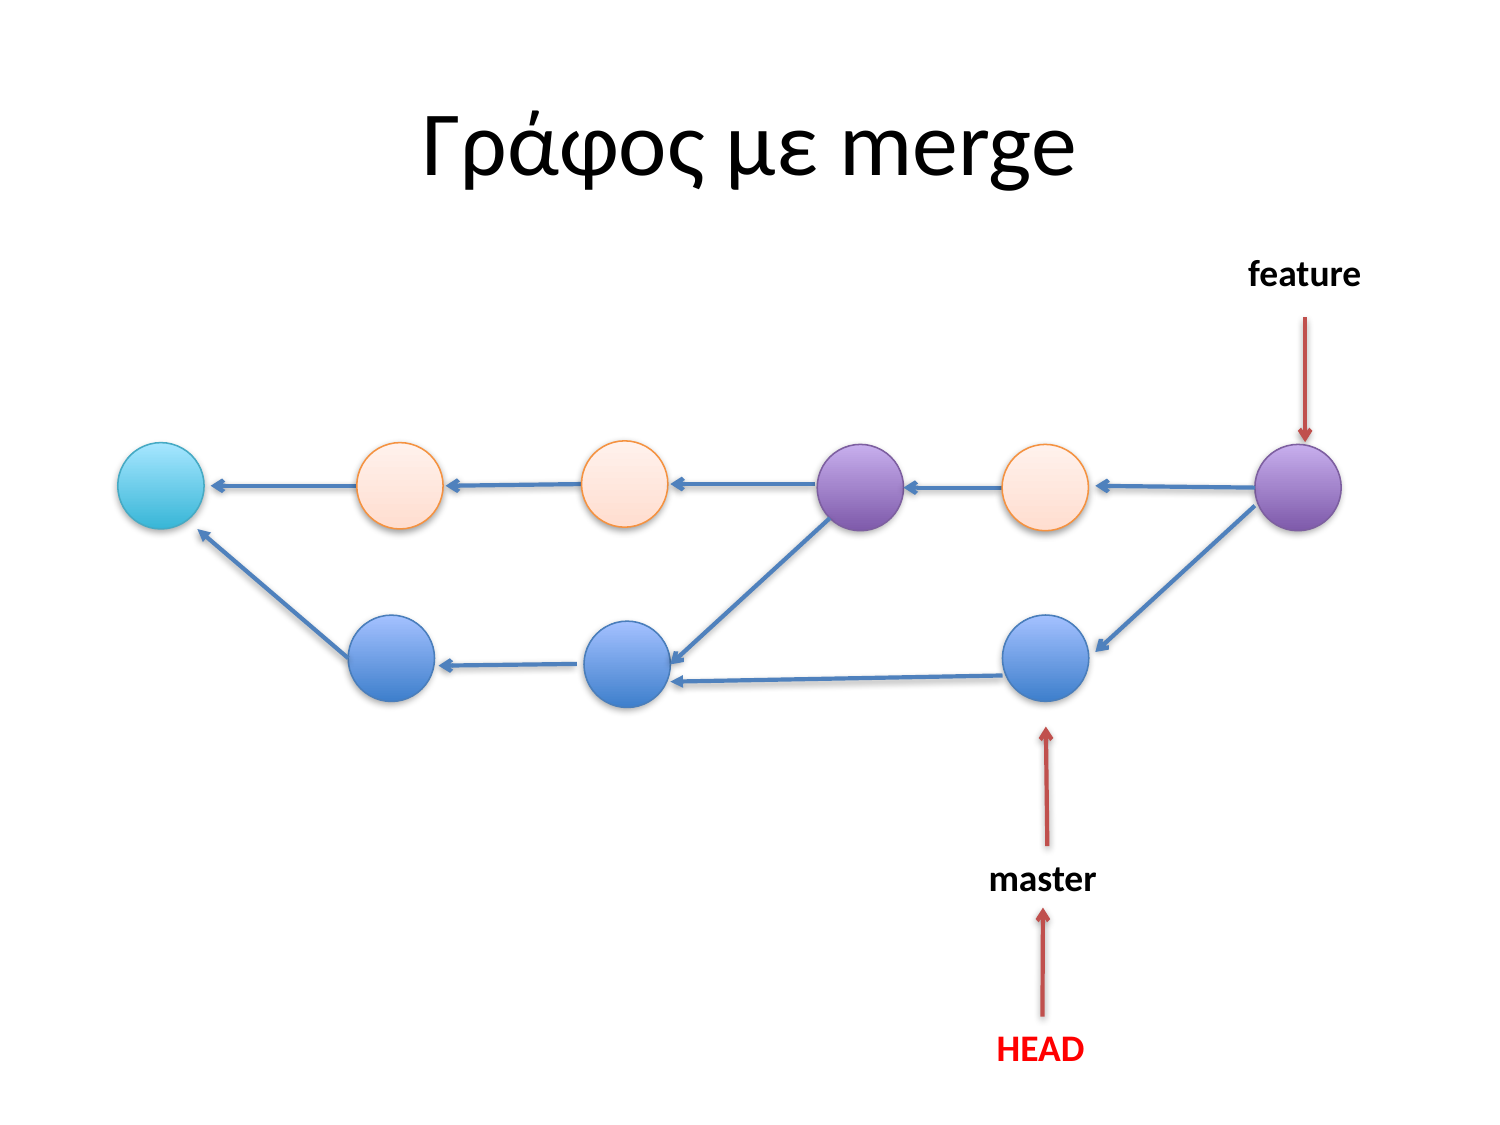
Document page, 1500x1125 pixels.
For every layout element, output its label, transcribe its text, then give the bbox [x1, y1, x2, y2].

text_box [580, 440, 669, 528]
title Γράφος με merge [75, 45, 1425, 233]
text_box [197, 528, 349, 659]
text_box [356, 441, 444, 530]
text_box [1001, 614, 1090, 703]
text_box [583, 620, 670, 709]
text_box feature [1233, 241, 1377, 302]
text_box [1095, 505, 1256, 653]
text_box HEAD [981, 1016, 1100, 1077]
text_box [816, 443, 904, 532]
text_box [1001, 443, 1090, 532]
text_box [670, 517, 831, 665]
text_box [670, 675, 1003, 682]
text_box [1254, 443, 1342, 532]
text_box [348, 614, 436, 703]
text_box master [973, 846, 1112, 907]
text_box [116, 441, 205, 530]
